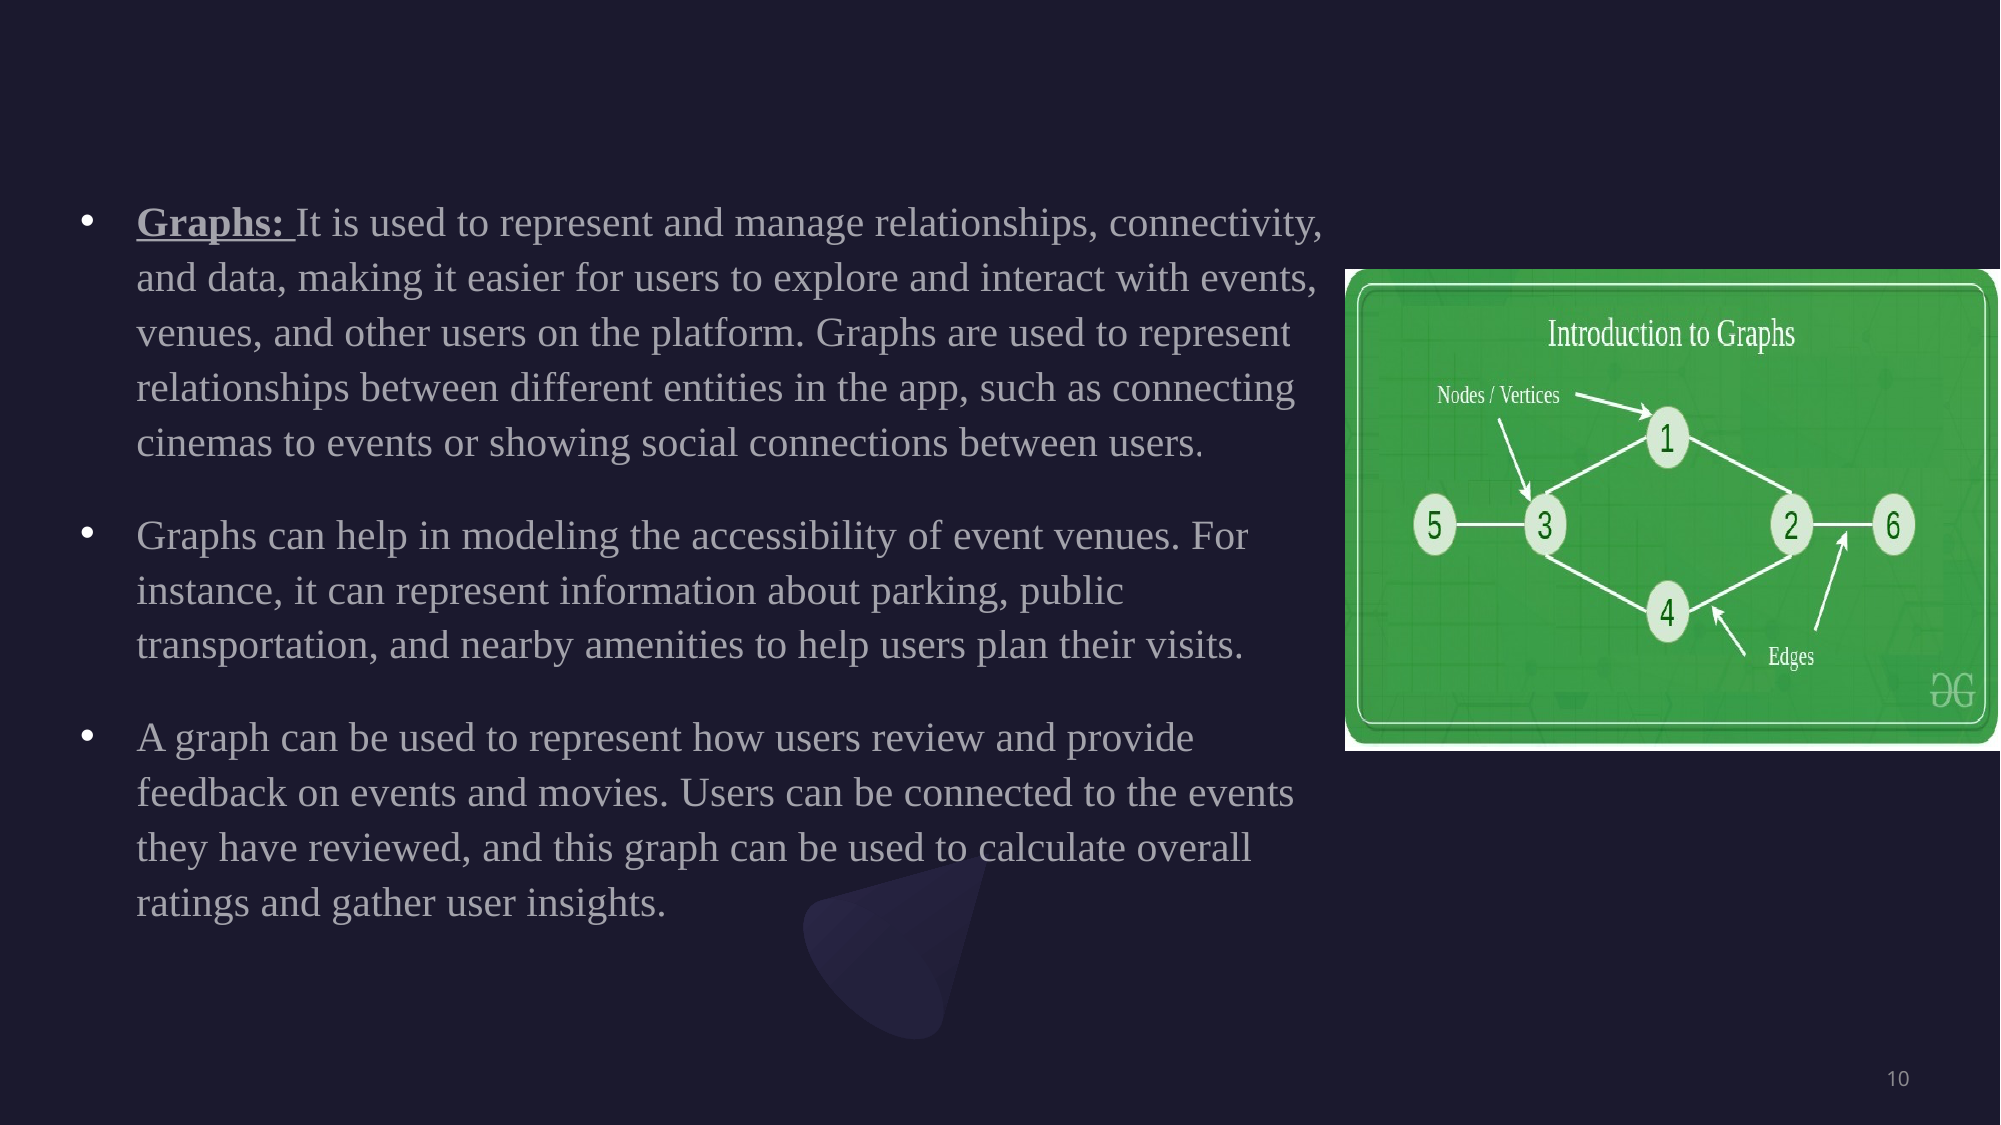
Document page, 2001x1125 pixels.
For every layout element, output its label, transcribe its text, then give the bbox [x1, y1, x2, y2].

slide_number 10 [1632, 1067, 1910, 1093]
picture [1345, 269, 2000, 751]
list Graphs: It is used to represent and manage relationships, connectivity, and data, making it easier for users to explore and interact with events, venues, and other users on the platform. Graphs are used to represent relationships between different entities in the app, such as connecting cinemas to events or showing social connections between users. Graphs can help in modeling the accessibility of event venues. For instance, it can represent information about parking, public transportation, and nearby amenities to help users plan their visits. A graph can be used to represent how users review and provide feedback on events and movies. Users can be connected to the events they have reviewed, and this graph can be used to calculate overall ratings and gather user insights. [80, 190, 1346, 903]
